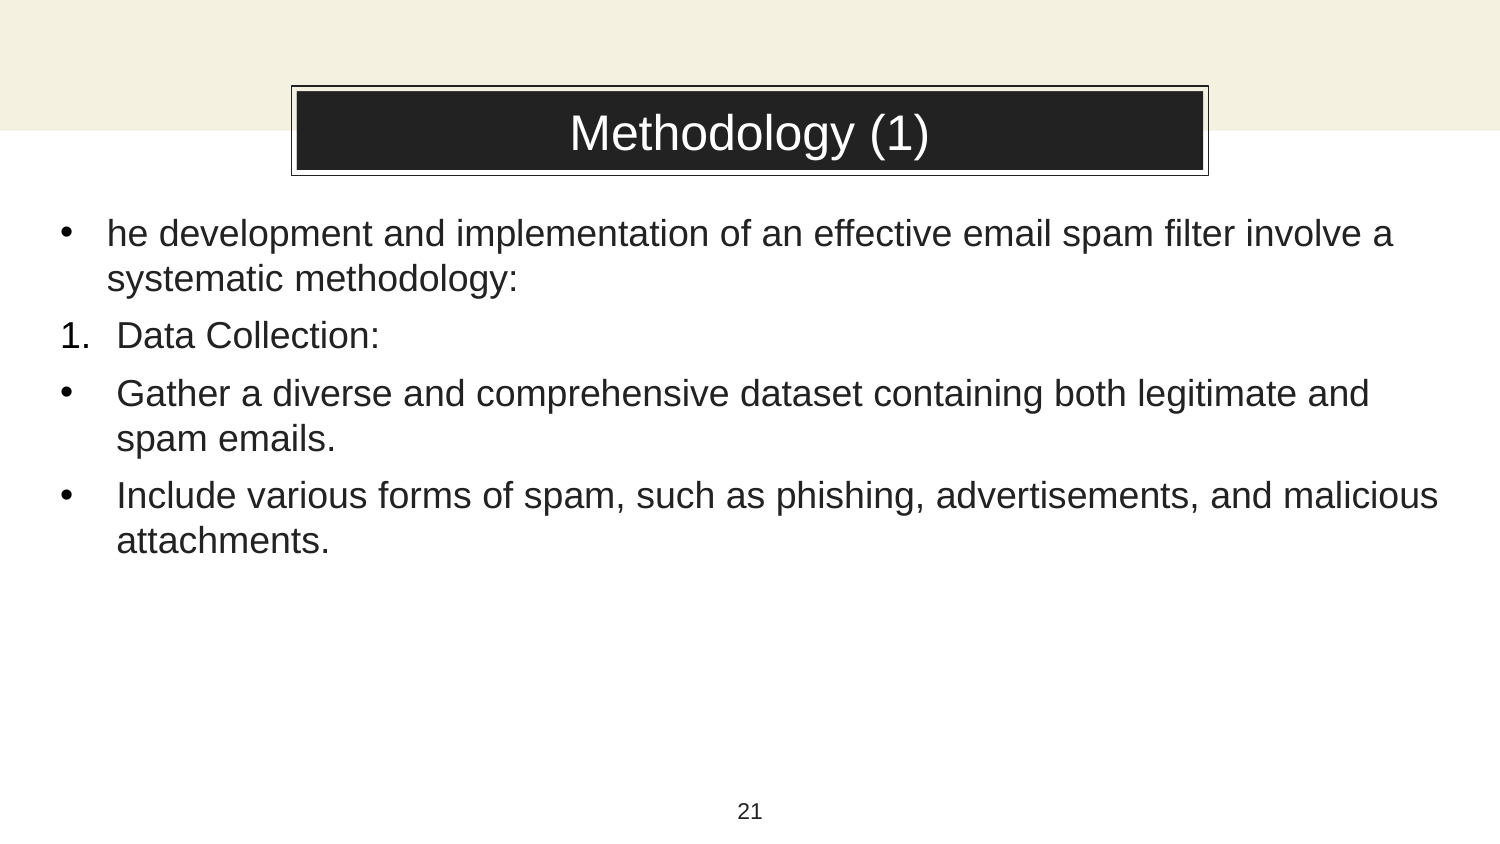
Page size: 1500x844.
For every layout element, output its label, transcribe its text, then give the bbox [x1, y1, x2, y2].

slide_number 21 [705, 781, 795, 832]
text_box he development and implementation of an effective email spam filter involve a systematic methodology: Data Collection: Gather a diverse and comprehensive dataset containing both legitimate and spam emails. Include various forms of spam, such as phishing, advertisements, and malicious attachments. [45, 193, 1458, 792]
title Methodology (1) [296, 91, 1203, 170]
